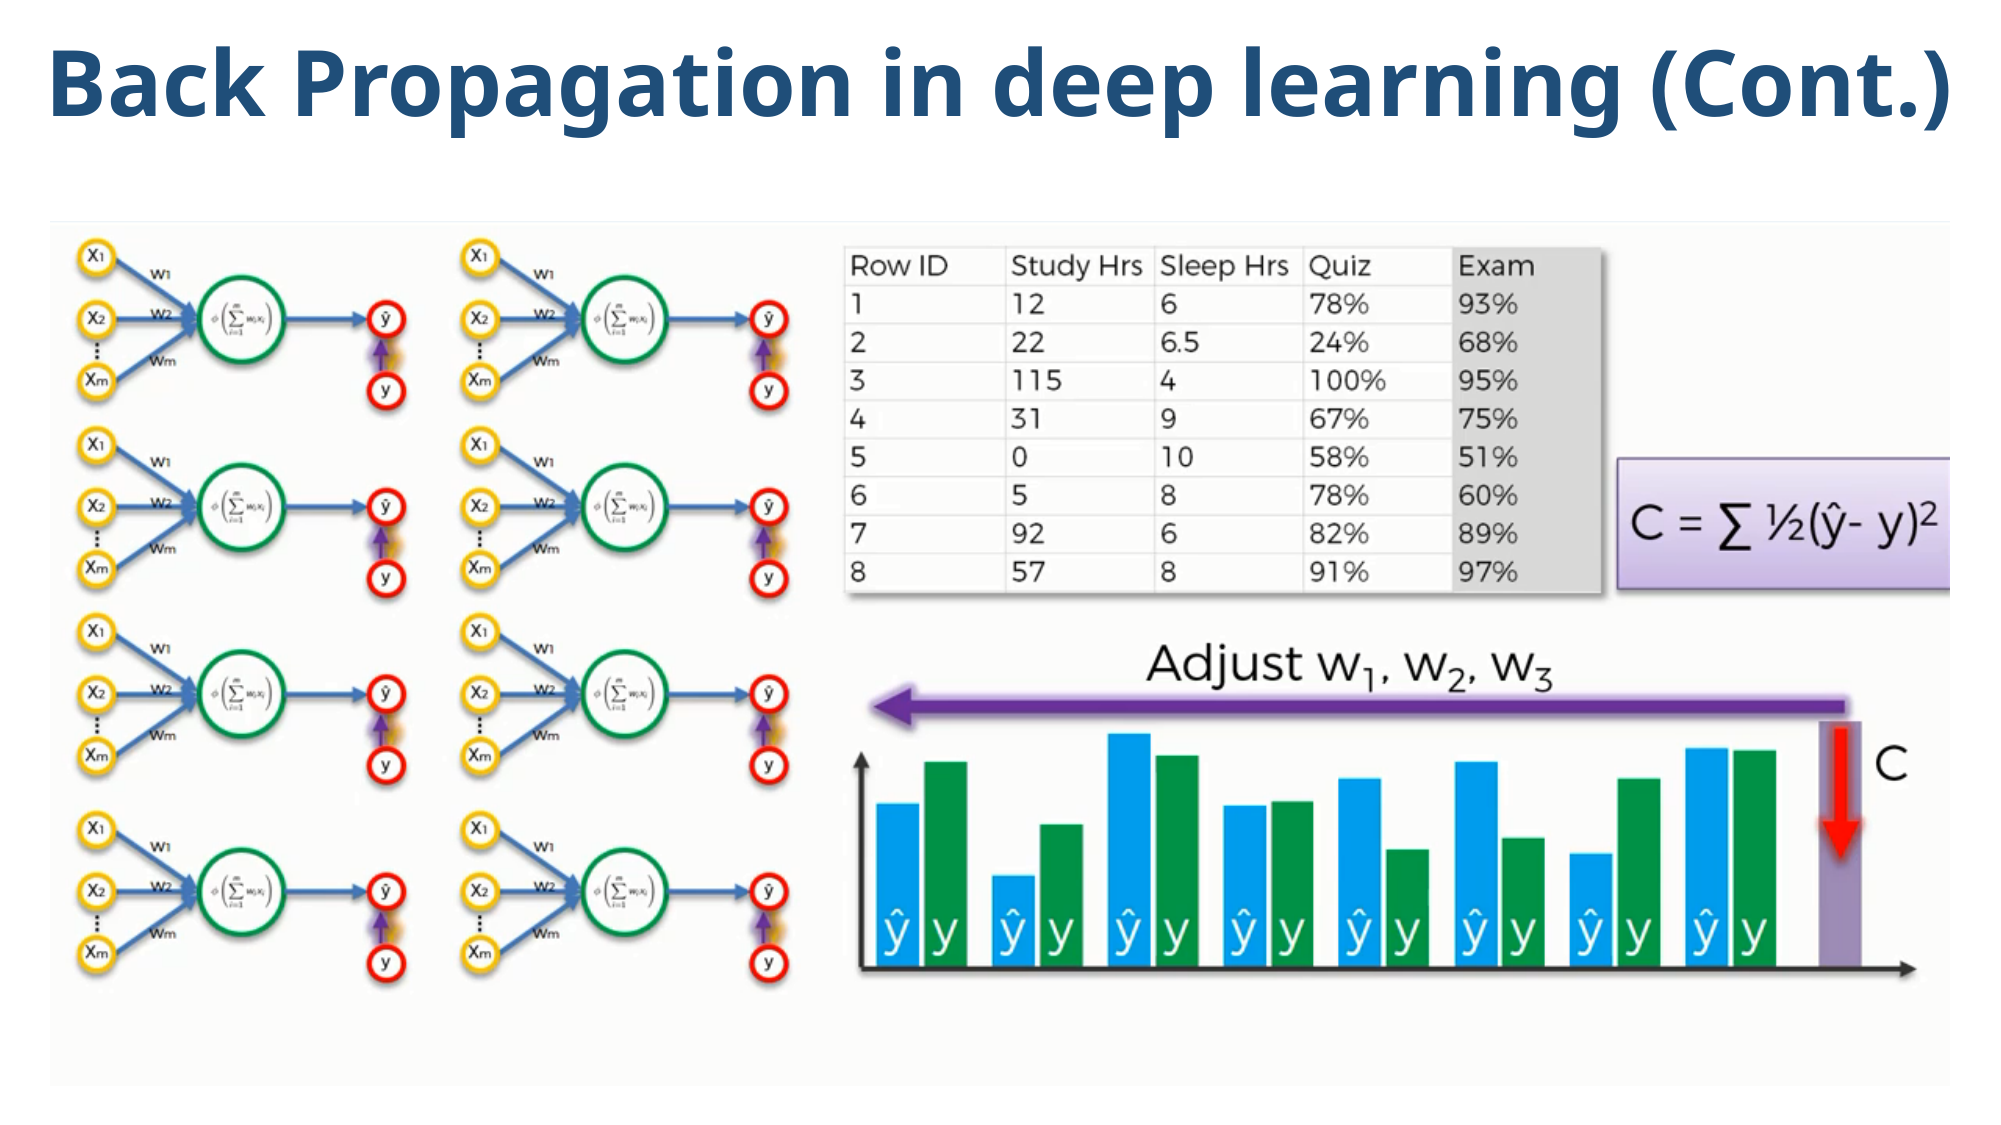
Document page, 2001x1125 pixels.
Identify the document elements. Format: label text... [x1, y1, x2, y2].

title Back Propagation in deep learning (Cont.) [9, 18, 1991, 144]
picture [50, 221, 1950, 1086]
